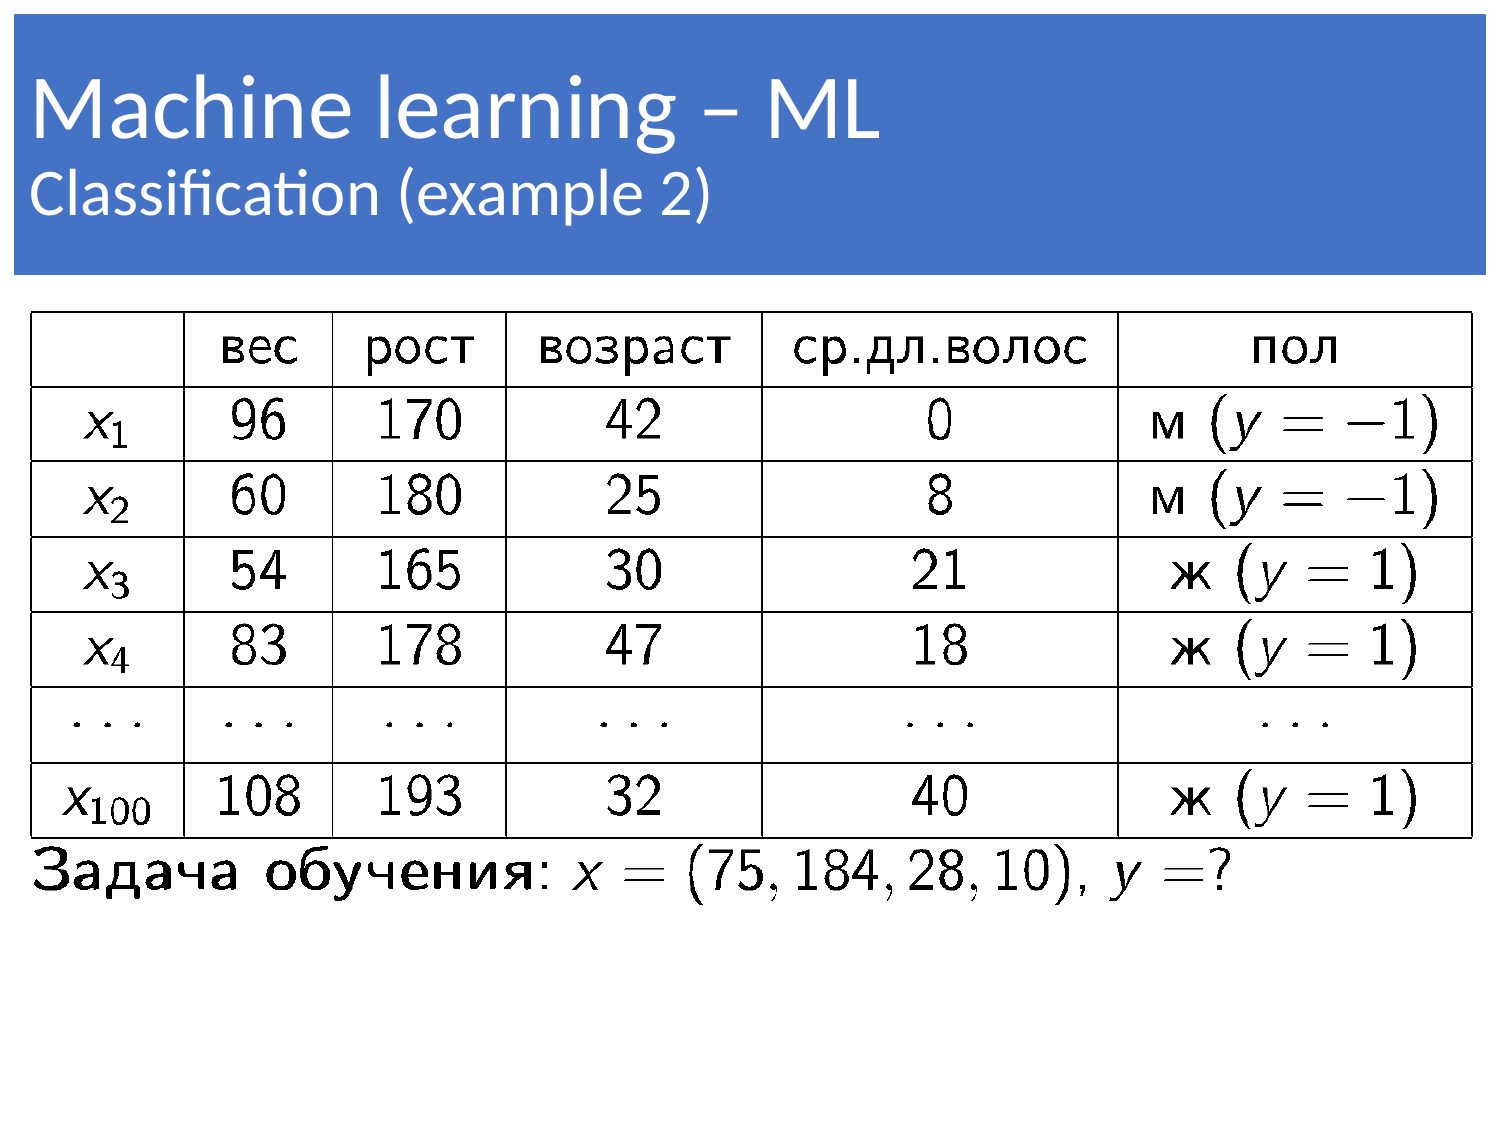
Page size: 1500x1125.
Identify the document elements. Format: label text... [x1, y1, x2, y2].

title Machine learning – ML Classification (example 2) [14, 14, 1486, 275]
picture [14, 295, 1486, 911]
